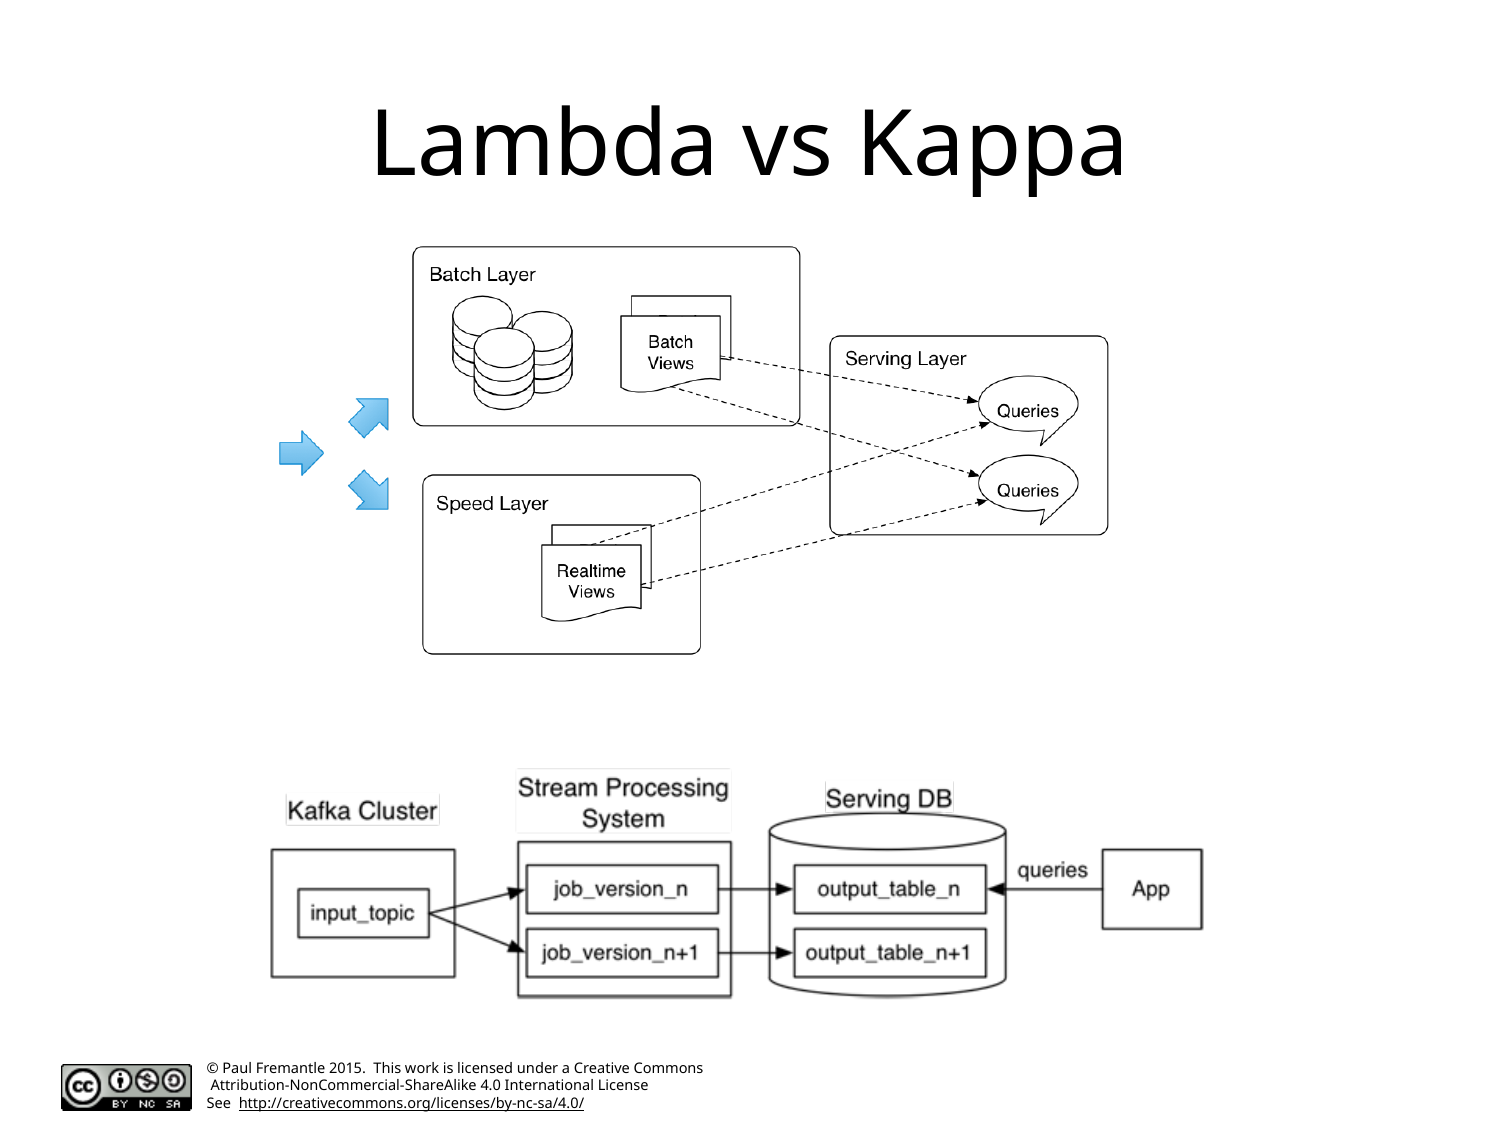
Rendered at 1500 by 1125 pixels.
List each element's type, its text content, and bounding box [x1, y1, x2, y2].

title Lambda vs Kappa [75, 45, 1425, 233]
picture [61, 1064, 192, 1111]
picture [251, 754, 1222, 1015]
picture [277, 244, 1109, 656]
